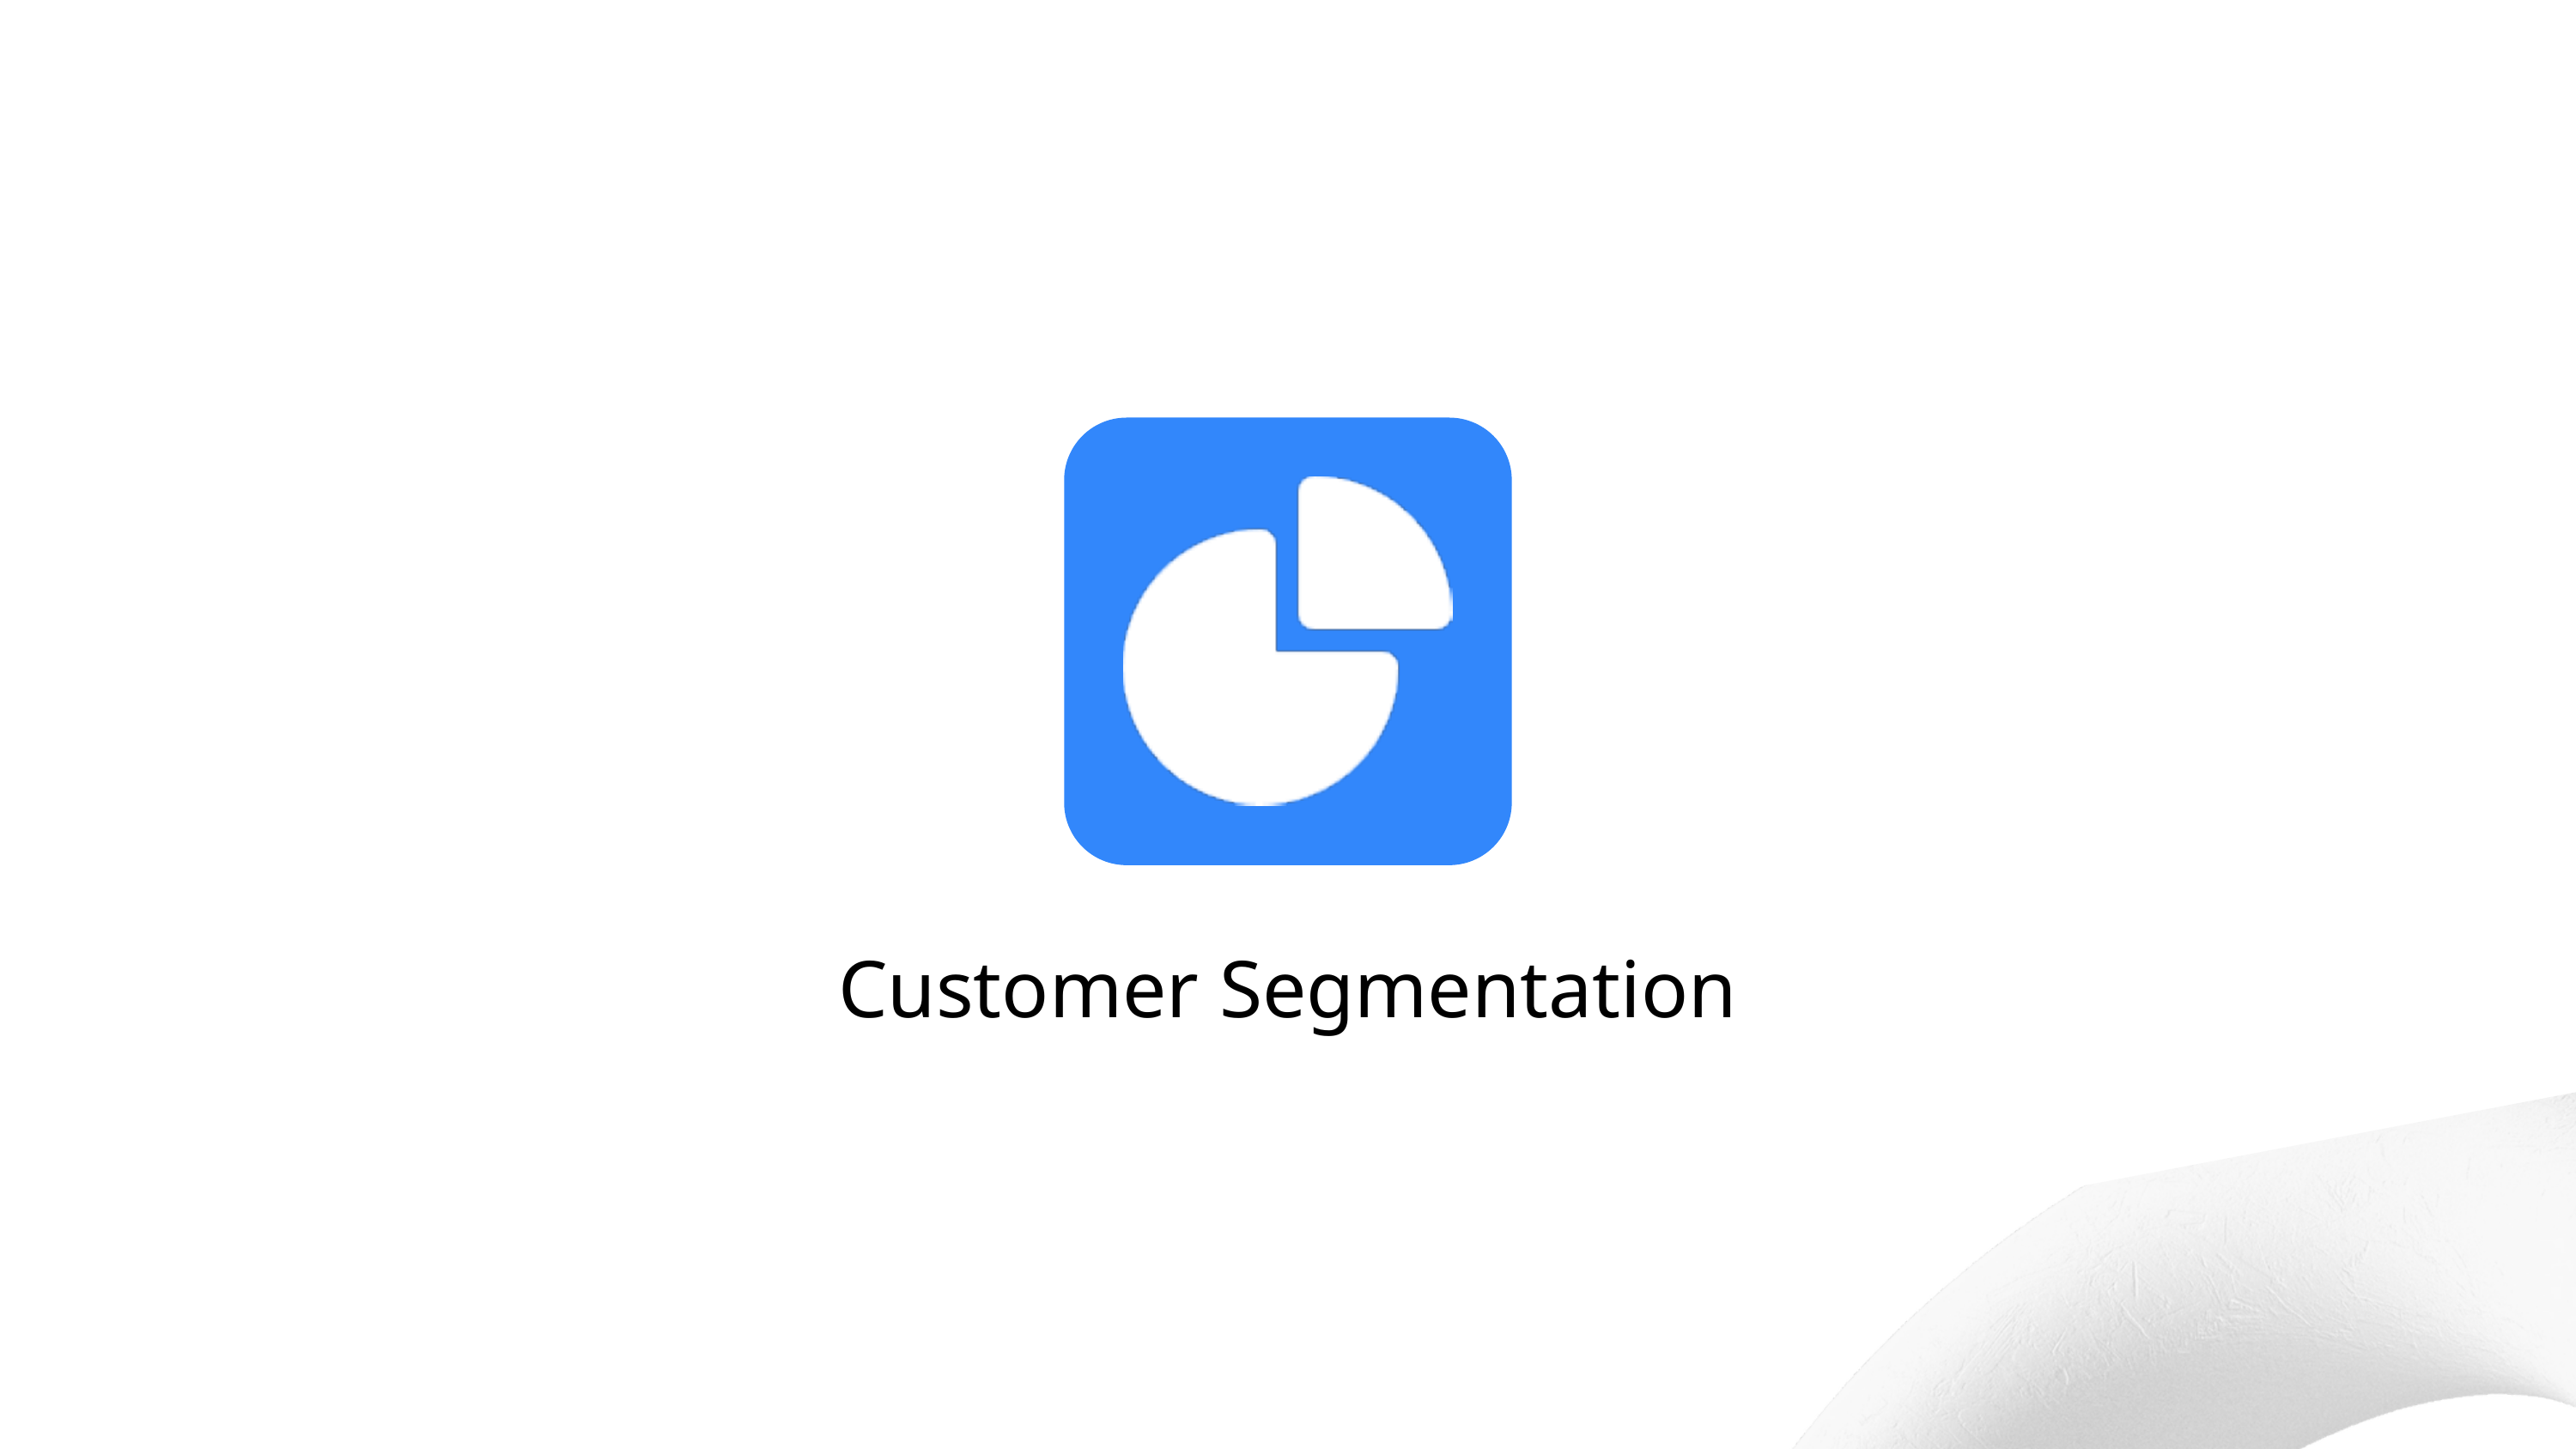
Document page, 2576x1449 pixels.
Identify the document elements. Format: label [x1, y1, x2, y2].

text_box [1625, 1092, 2576, 1449]
text_box [775, 417, 1801, 1032]
